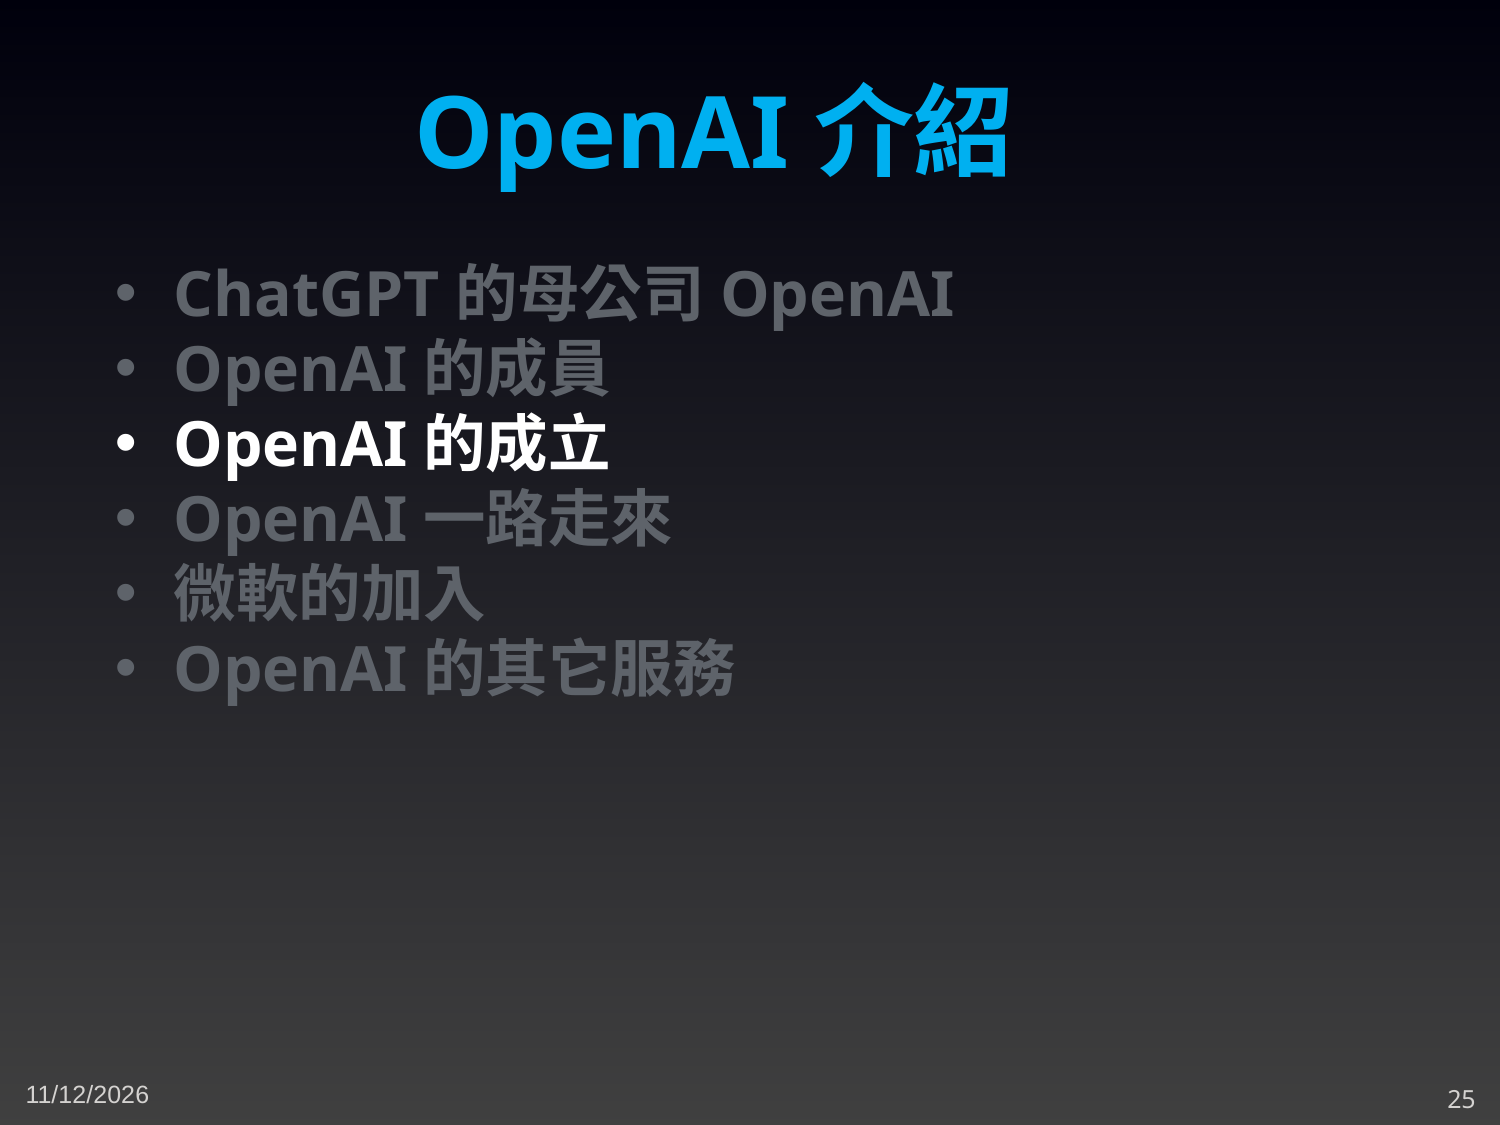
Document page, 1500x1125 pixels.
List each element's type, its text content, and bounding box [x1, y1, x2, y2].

slide_number 25 [1340, 1075, 1491, 1117]
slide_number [10, 1075, 411, 1117]
text_box OpenAI介紹 [399, 41, 1288, 204]
text_box ChatGPT的母公司OpenAI OpenAI的成員 OpenAI的成立 OpenAI一路走來 微軟的加入 OpenAI的其它服務 [99, 246, 1400, 712]
